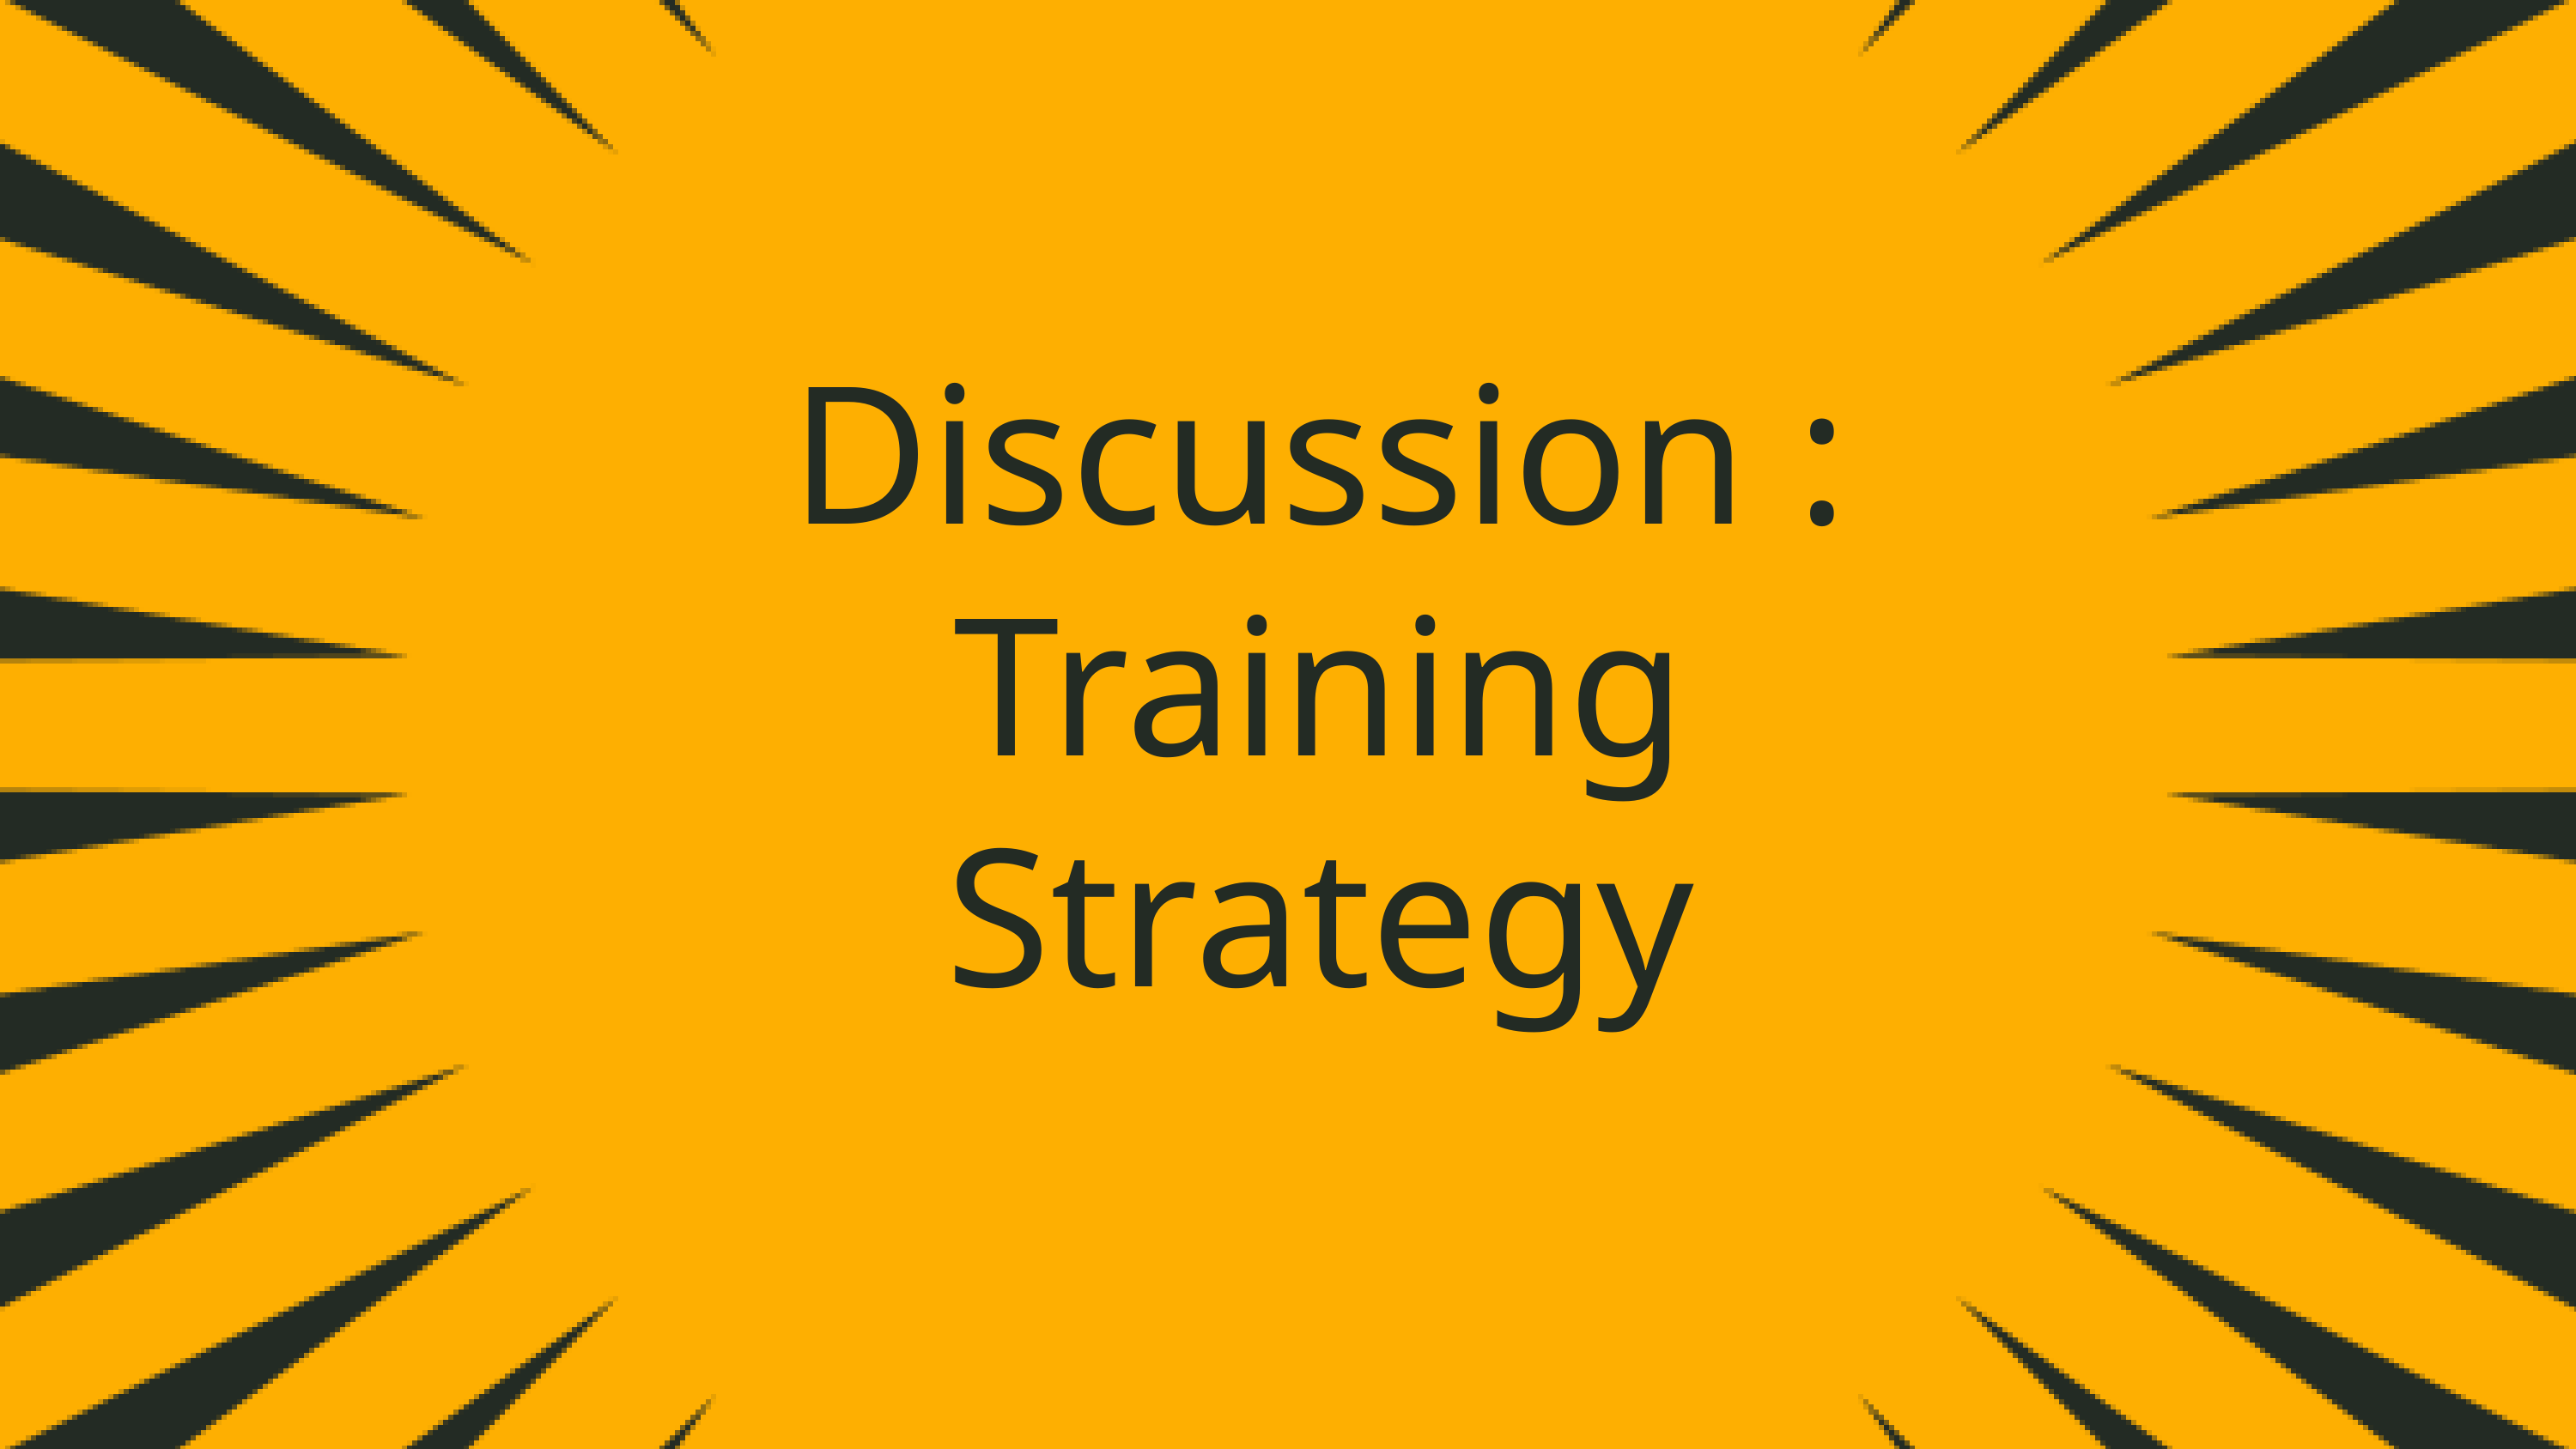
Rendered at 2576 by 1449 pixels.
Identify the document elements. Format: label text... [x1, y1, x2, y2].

text_box [0, 0, 2576, 1449]
text_box Discussion : Training Strategy [597, 330, 2043, 1026]
